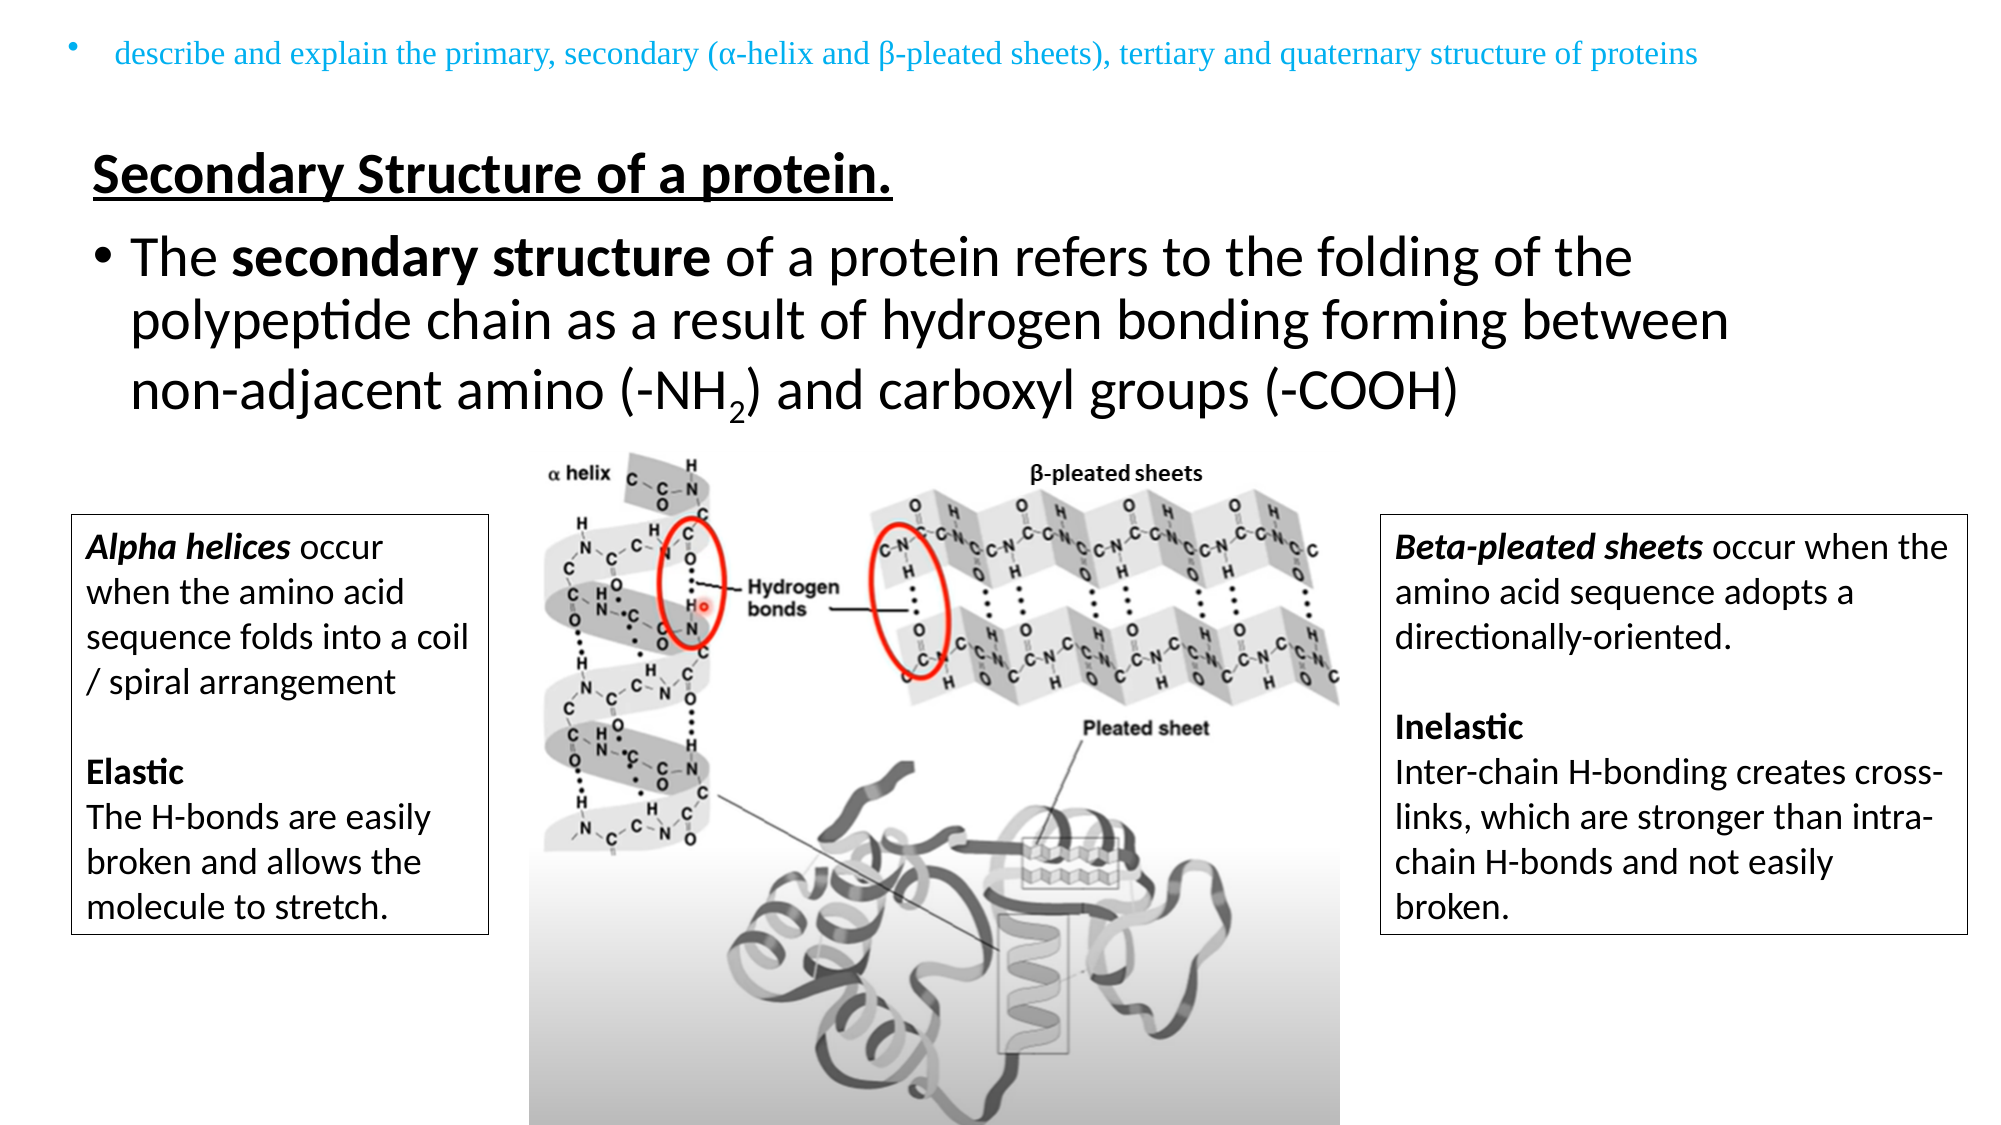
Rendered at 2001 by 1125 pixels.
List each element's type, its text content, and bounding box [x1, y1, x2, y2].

list Secondary Structure of a protein. The secondary structure of a protein refers to the folding of the polypeptide chain as a result of hydrogen bonding forming between non-adjacent amino (-NH2) and carboxyl groups (-COOH) [77, 135, 1863, 1092]
picture [529, 450, 1340, 1125]
text_box Alpha helices occur when the amino acid sequence folds into a coil / spiral arrangement Elastic The H-bonds are easily broken and allows the molecule to stretch. [71, 514, 489, 935]
text_box describe and explain the primary, secondary (α-helix and β-pleated sheets), tertiary and quaternary structure of proteins [53, 23, 1949, 79]
text_box Beta-pleated sheets occur when the amino acid sequence adopts a directionally-oriented. Inelastic Inter-chain H-bonding creates cross-links, which are stronger than intra-chain H-bonds and not easily broken. [1380, 514, 1968, 935]
